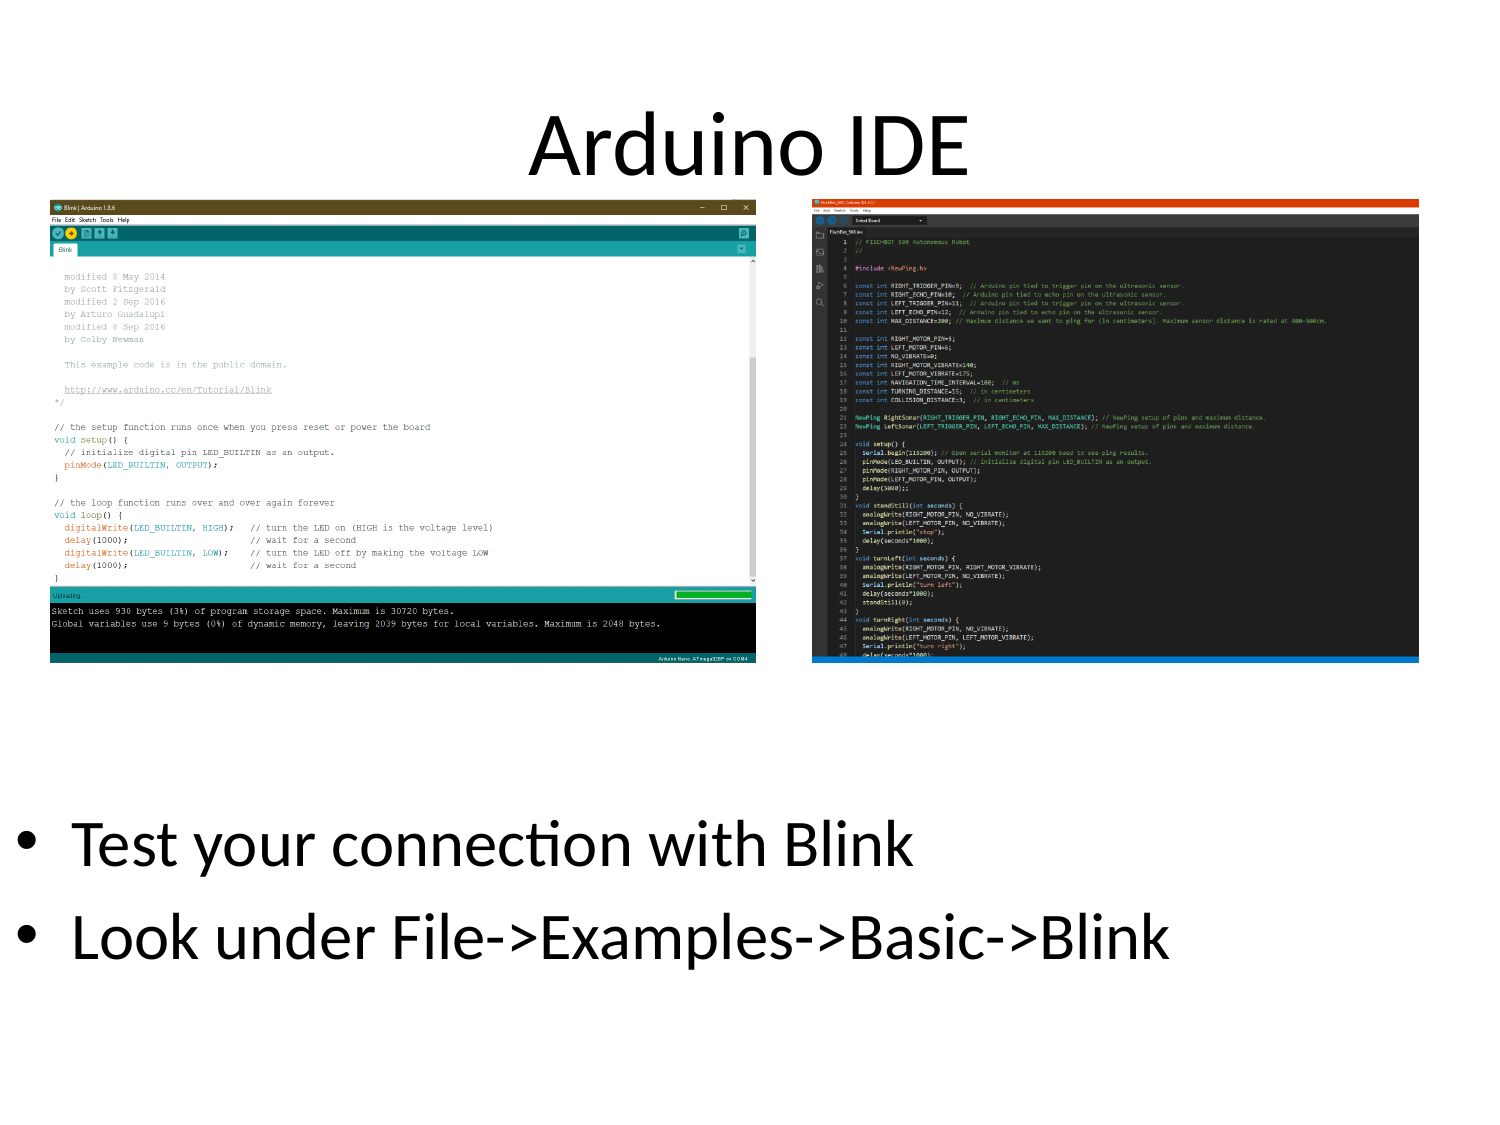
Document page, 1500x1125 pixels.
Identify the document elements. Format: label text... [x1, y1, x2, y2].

title Arduino IDE [75, 45, 1425, 233]
list Test your connection with Blink Look under File->Examples->Basic->Blink [0, 792, 1450, 1125]
picture [812, 199, 1419, 663]
picture [49, 199, 756, 663]
